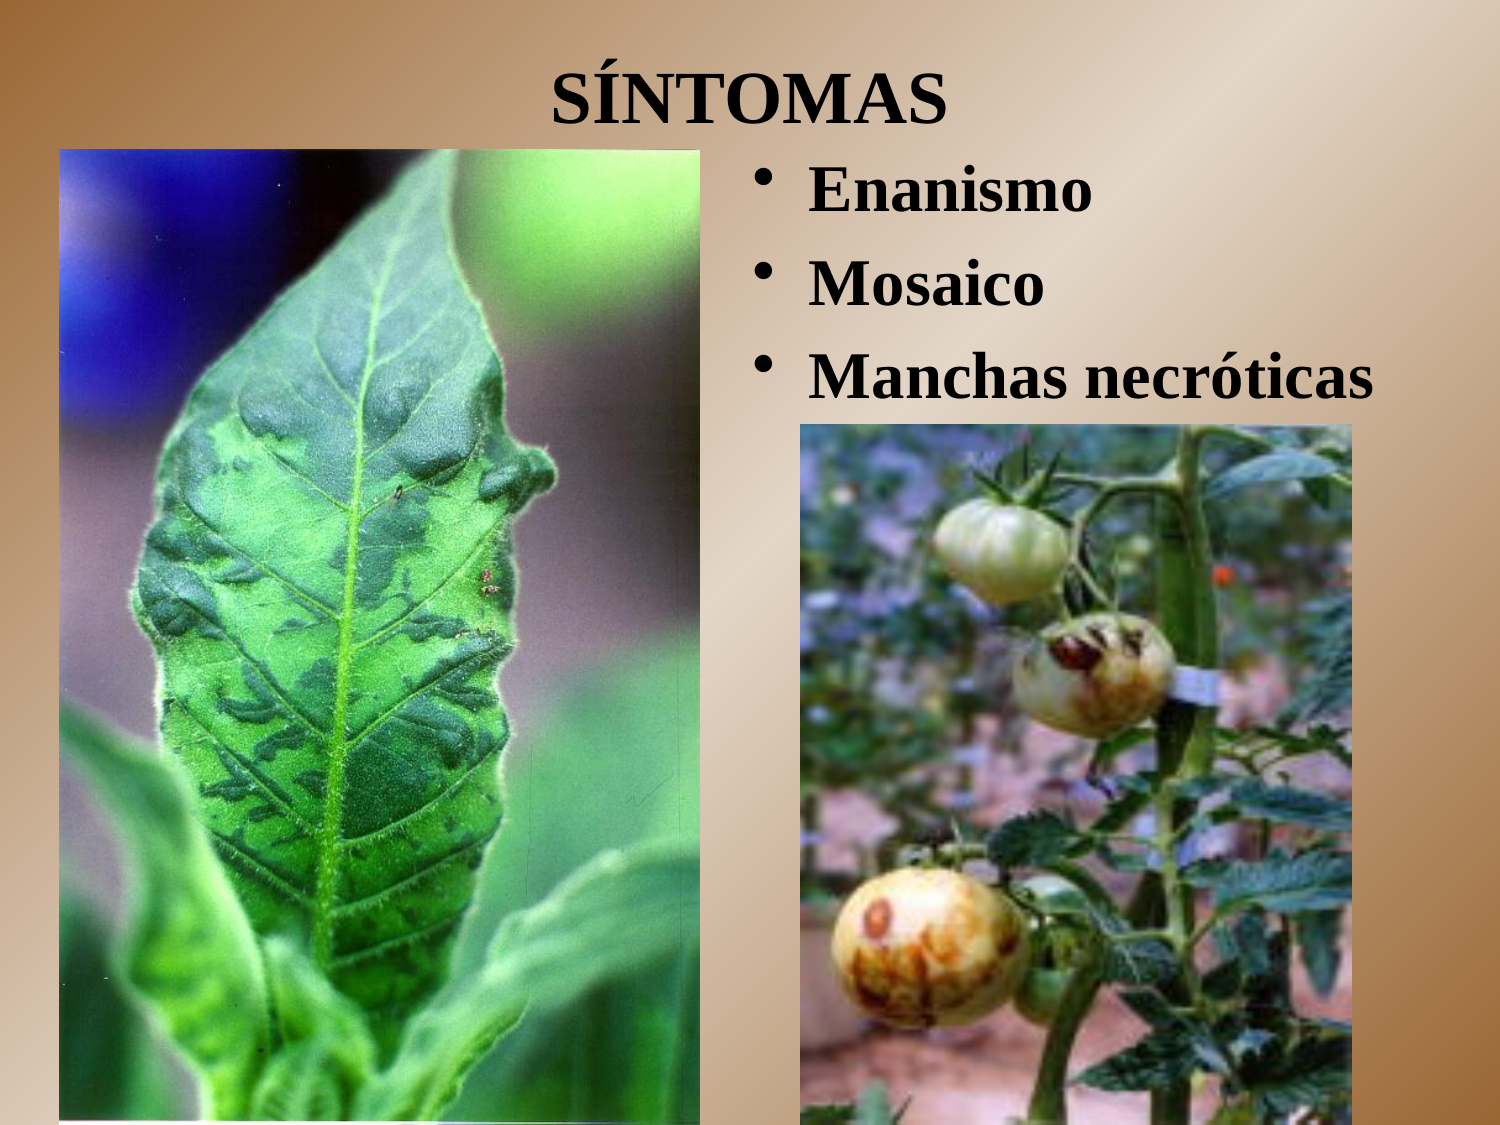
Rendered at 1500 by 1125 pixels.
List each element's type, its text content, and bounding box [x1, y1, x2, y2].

list Enanismo Mosaico Manchas necróticas [737, 137, 1400, 438]
title SÍNTOMAS [112, 0, 1388, 188]
picture [799, 424, 1352, 1125]
picture [59, 149, 700, 1125]
